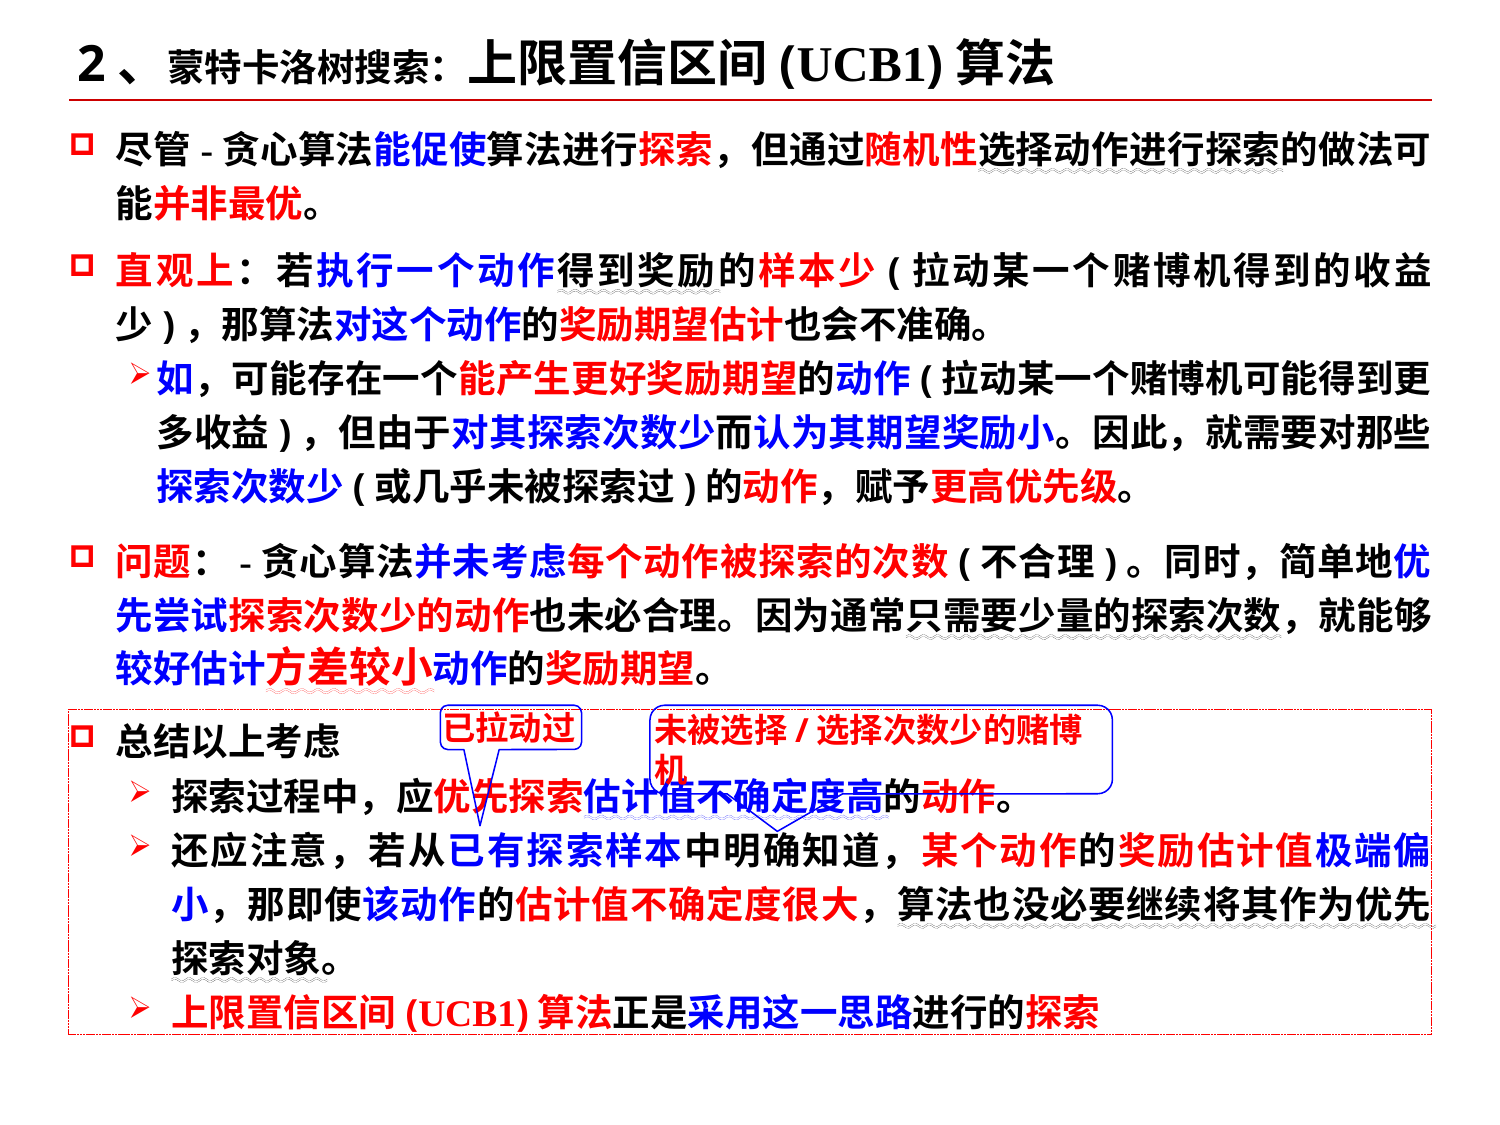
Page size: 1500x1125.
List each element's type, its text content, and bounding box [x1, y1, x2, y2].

text_box [339, 252, 526, 278]
text_box [1336, 252, 1374, 278]
text_box [1330, 262, 1344, 278]
text_box [1179, 252, 1200, 278]
text_box 总结以上考虑 探索过程中，应优先探索估计值不确定度高的动作。 还应注意，若从已有探索样本中明确知道，某个动作的奖励估计值极端偏小，那即使该动作的估计值不确定度很大，算法也没必要继续将其作为优先探索对象。 上限置信区间(UCB1)算法正是采用这一思路进行的探索 [68, 709, 1432, 1035]
text_box [326, 252, 335, 270]
text_box [1324, 252, 1335, 263]
text_box [1369, 269, 1377, 278]
text_box [786, 252, 814, 278]
text_box [1205, 252, 1321, 278]
text_box 已拉动过 [440, 705, 582, 826]
text_box [527, 252, 653, 278]
text_box [1163, 252, 1183, 278]
text_box [338, 264, 343, 274]
text_box 2、蒙特卡洛树搜索：上限置信区间(UCB1)算法 [77, 31, 1063, 92]
text_box [1013, 252, 1136, 278]
text_box 未被选择/选择次数少的赌博机 [649, 705, 1113, 832]
text_box [741, 252, 764, 278]
text_box [135, 252, 322, 278]
text_box [1005, 252, 1016, 256]
text_box [922, 252, 1008, 278]
text_box [1376, 263, 1383, 273]
text_box [735, 262, 749, 278]
text_box [778, 252, 788, 259]
text_box [326, 271, 333, 278]
text_box [657, 252, 726, 278]
text_box [729, 252, 740, 263]
text_box [819, 252, 918, 278]
text_box [96, 252, 131, 278]
text_box [1377, 252, 1414, 278]
text_box [651, 252, 659, 259]
text_box [651, 259, 667, 267]
text_box [1139, 252, 1158, 278]
text_box [768, 252, 781, 278]
